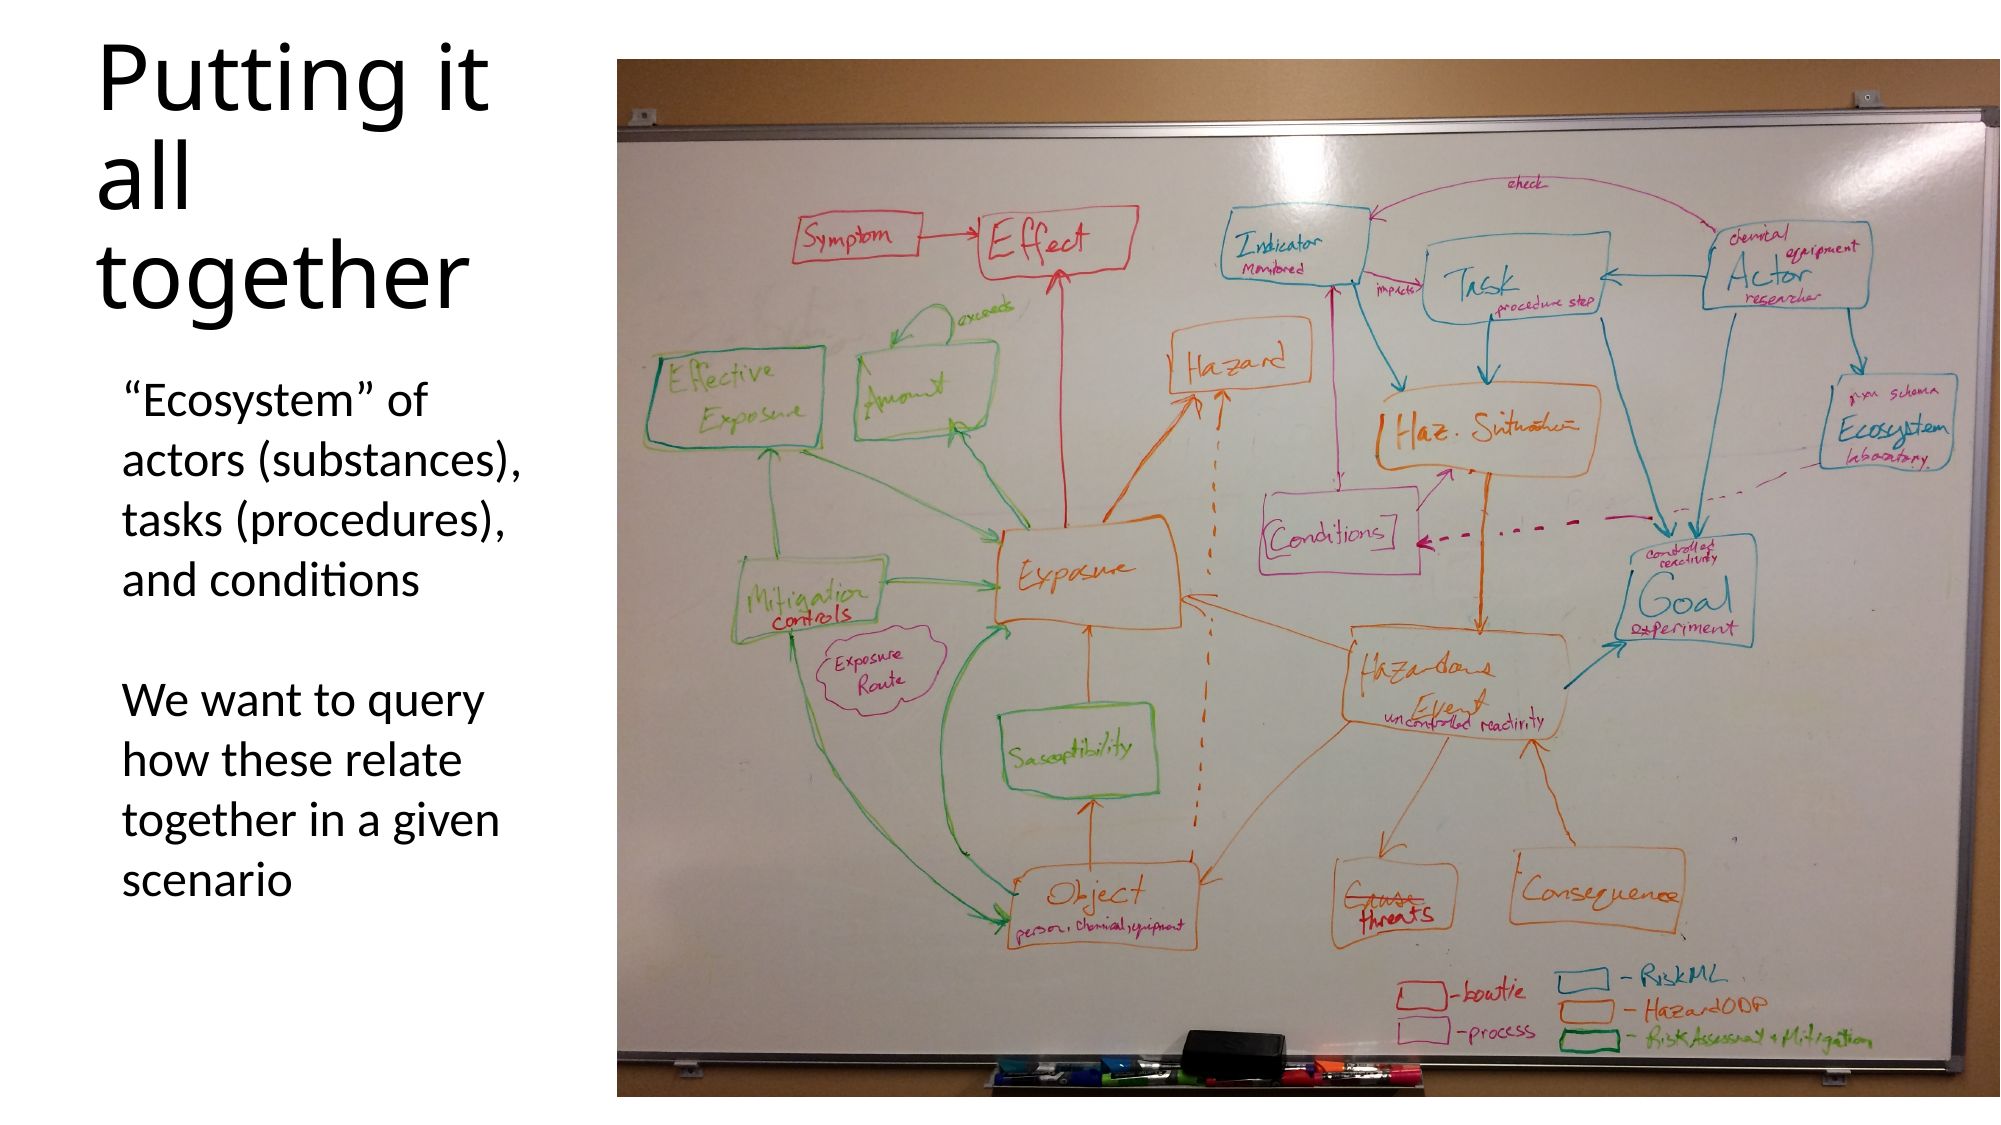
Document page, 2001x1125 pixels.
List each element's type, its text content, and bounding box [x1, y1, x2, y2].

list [617, 59, 2000, 1097]
title Putting it all together [80, 59, 578, 300]
text_box “Ecosystem” of actors (substances), tasks (procedures), and conditions We want to query how these relate together in a given scenario [106, 358, 552, 914]
